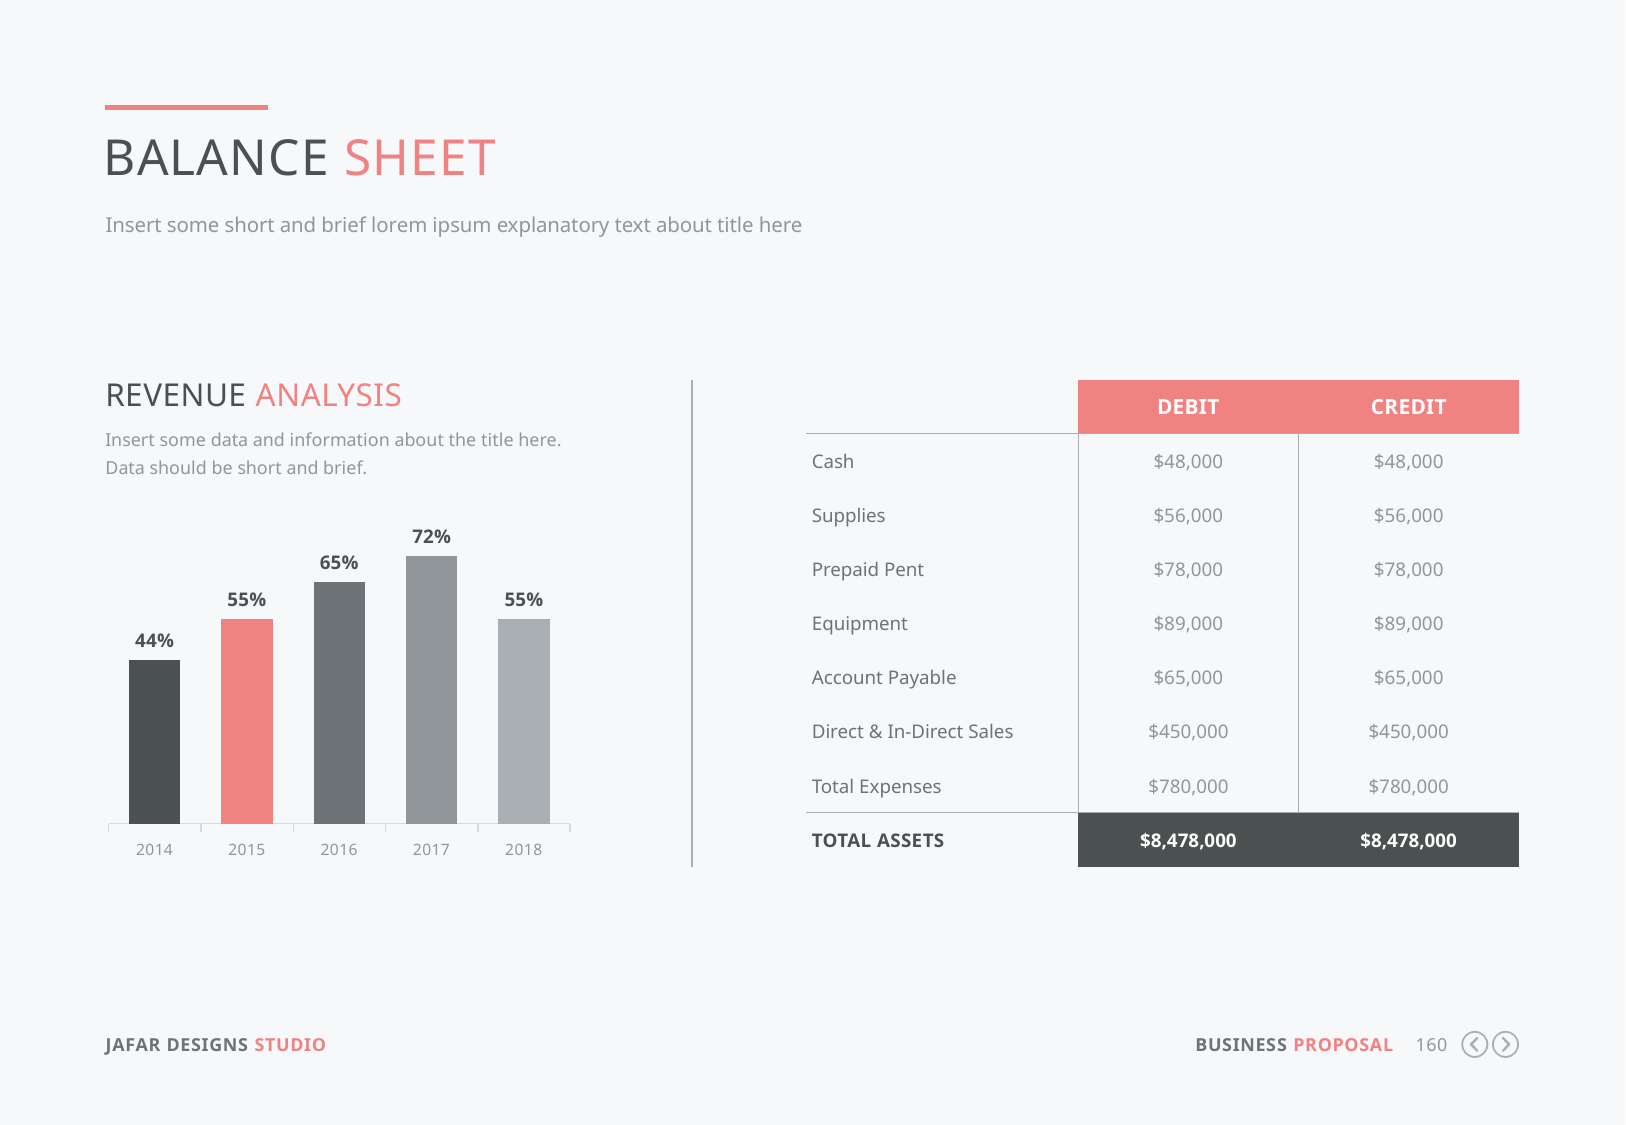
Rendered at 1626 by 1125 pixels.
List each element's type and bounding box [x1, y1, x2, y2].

list [105, 209, 1519, 241]
table_cell [806, 434, 1078, 812]
table_header [806, 380, 1519, 433]
list [103, 125, 1518, 188]
table_cell [1299, 434, 1519, 812]
table_cell [1079, 434, 1298, 812]
text_box [105, 374, 585, 480]
table_cell [806, 813, 1519, 867]
chart [99, 518, 580, 868]
